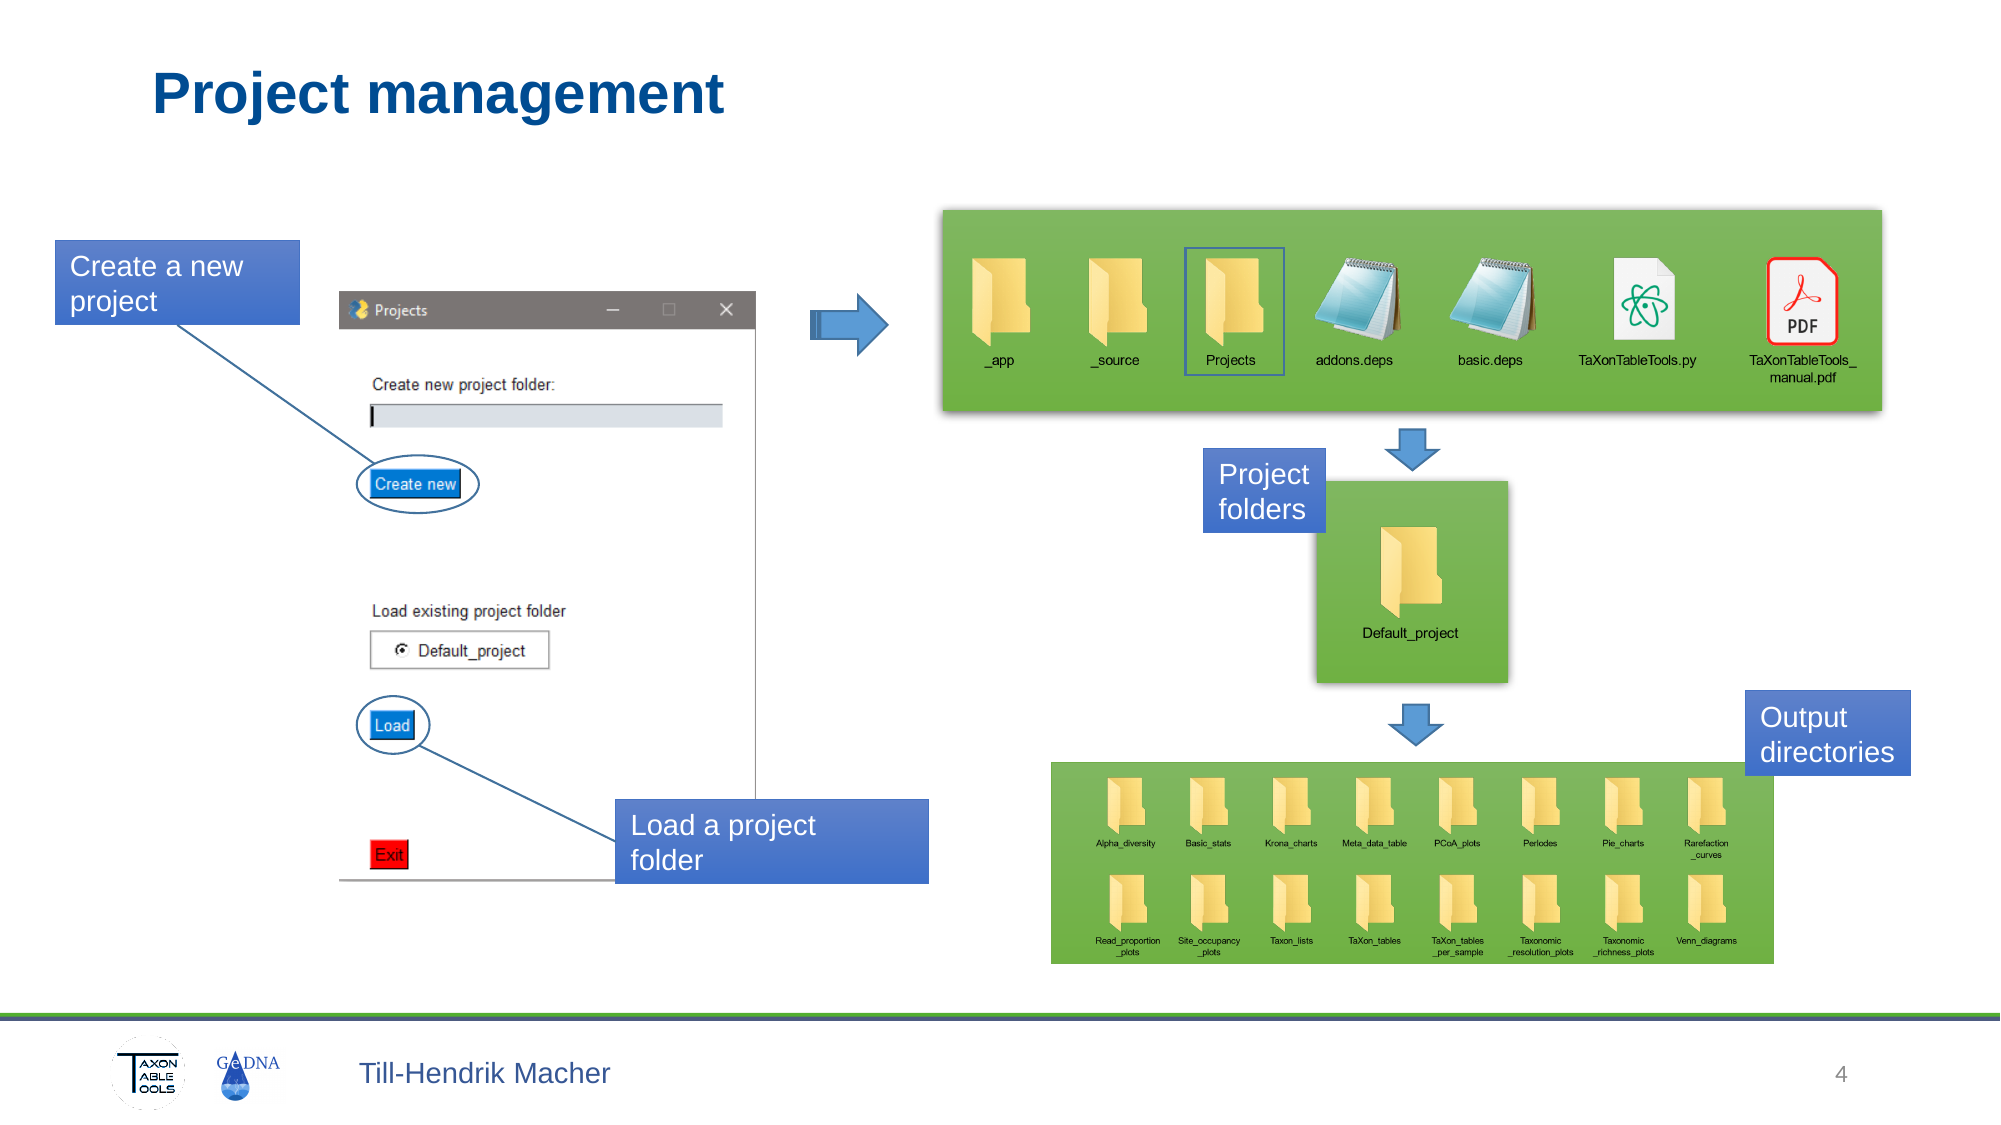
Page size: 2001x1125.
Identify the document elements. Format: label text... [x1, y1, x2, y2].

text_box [1051, 762, 1774, 964]
text_box Project folders [1203, 448, 1326, 533]
text_box 4 [1412, 1042, 1863, 1103]
text_box [1383, 428, 1442, 472]
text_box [418, 745, 616, 843]
picture [338, 291, 756, 882]
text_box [110, 1035, 635, 1110]
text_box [1316, 481, 1509, 683]
text_box Create a new project [55, 240, 300, 325]
text_box Output directories [1745, 690, 1911, 776]
text_box [810, 292, 890, 357]
text_box Load a project folder [615, 799, 929, 884]
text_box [942, 210, 1883, 411]
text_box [177, 326, 375, 464]
text_box Project management [137, 0, 1863, 189]
text_box [1387, 703, 1445, 747]
